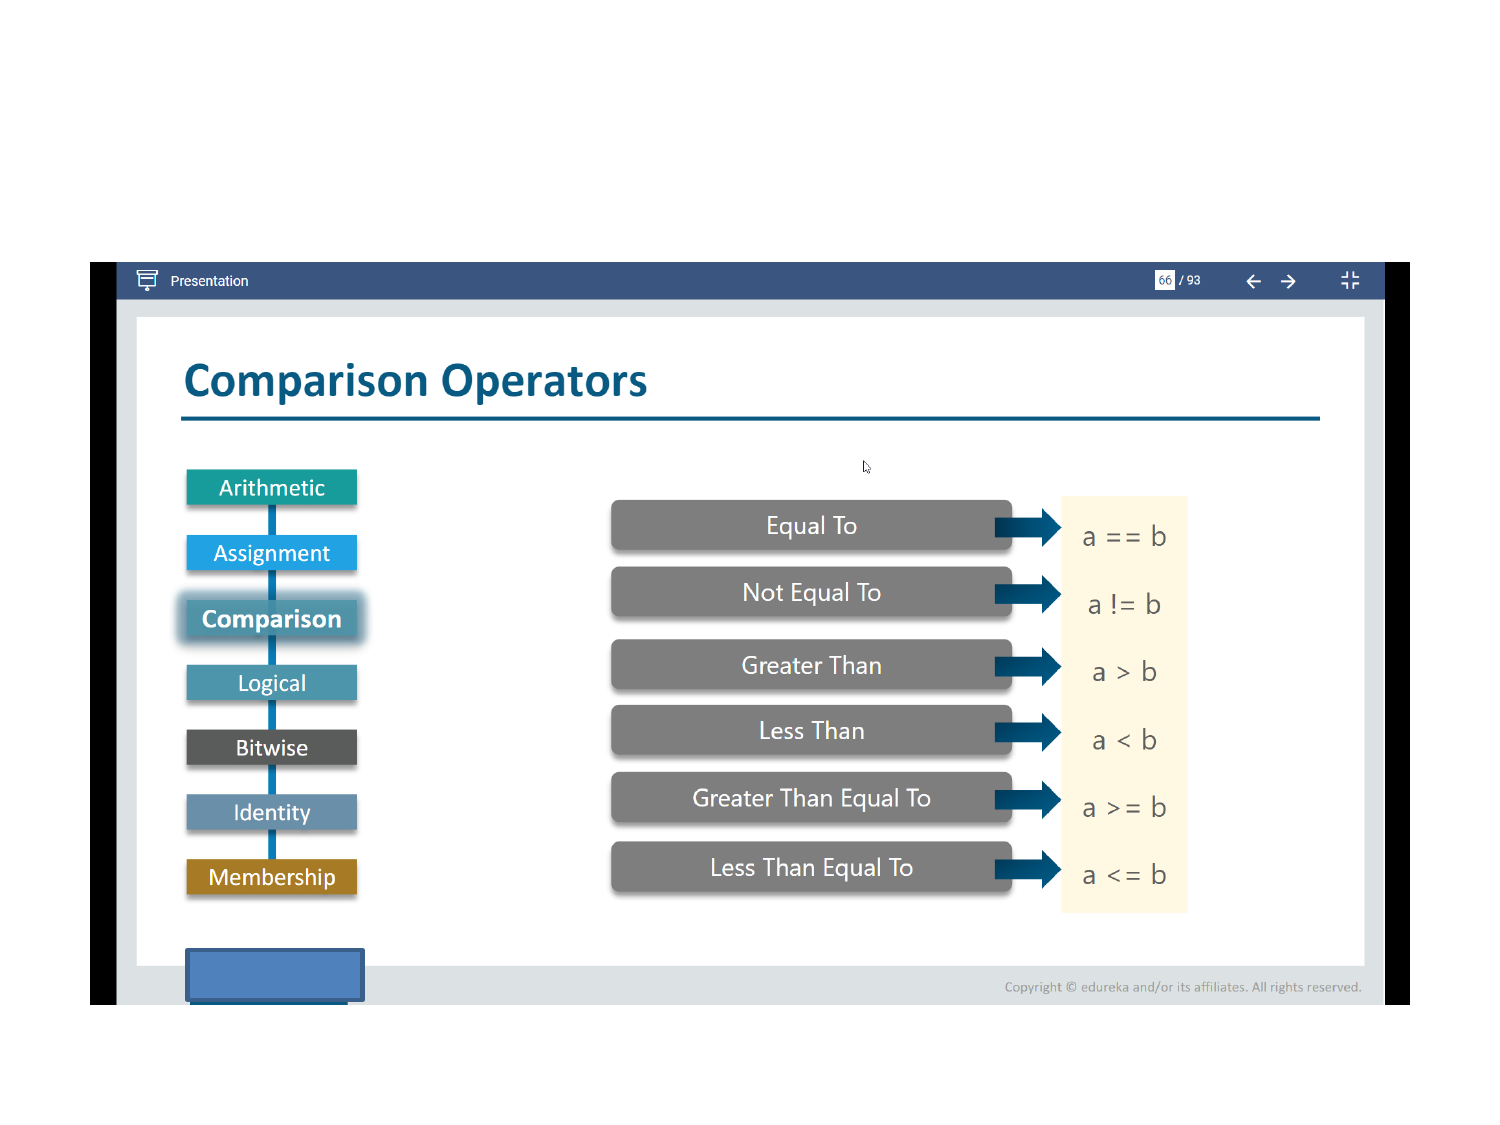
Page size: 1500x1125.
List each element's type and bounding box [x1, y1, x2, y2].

list [89, 262, 1411, 1006]
